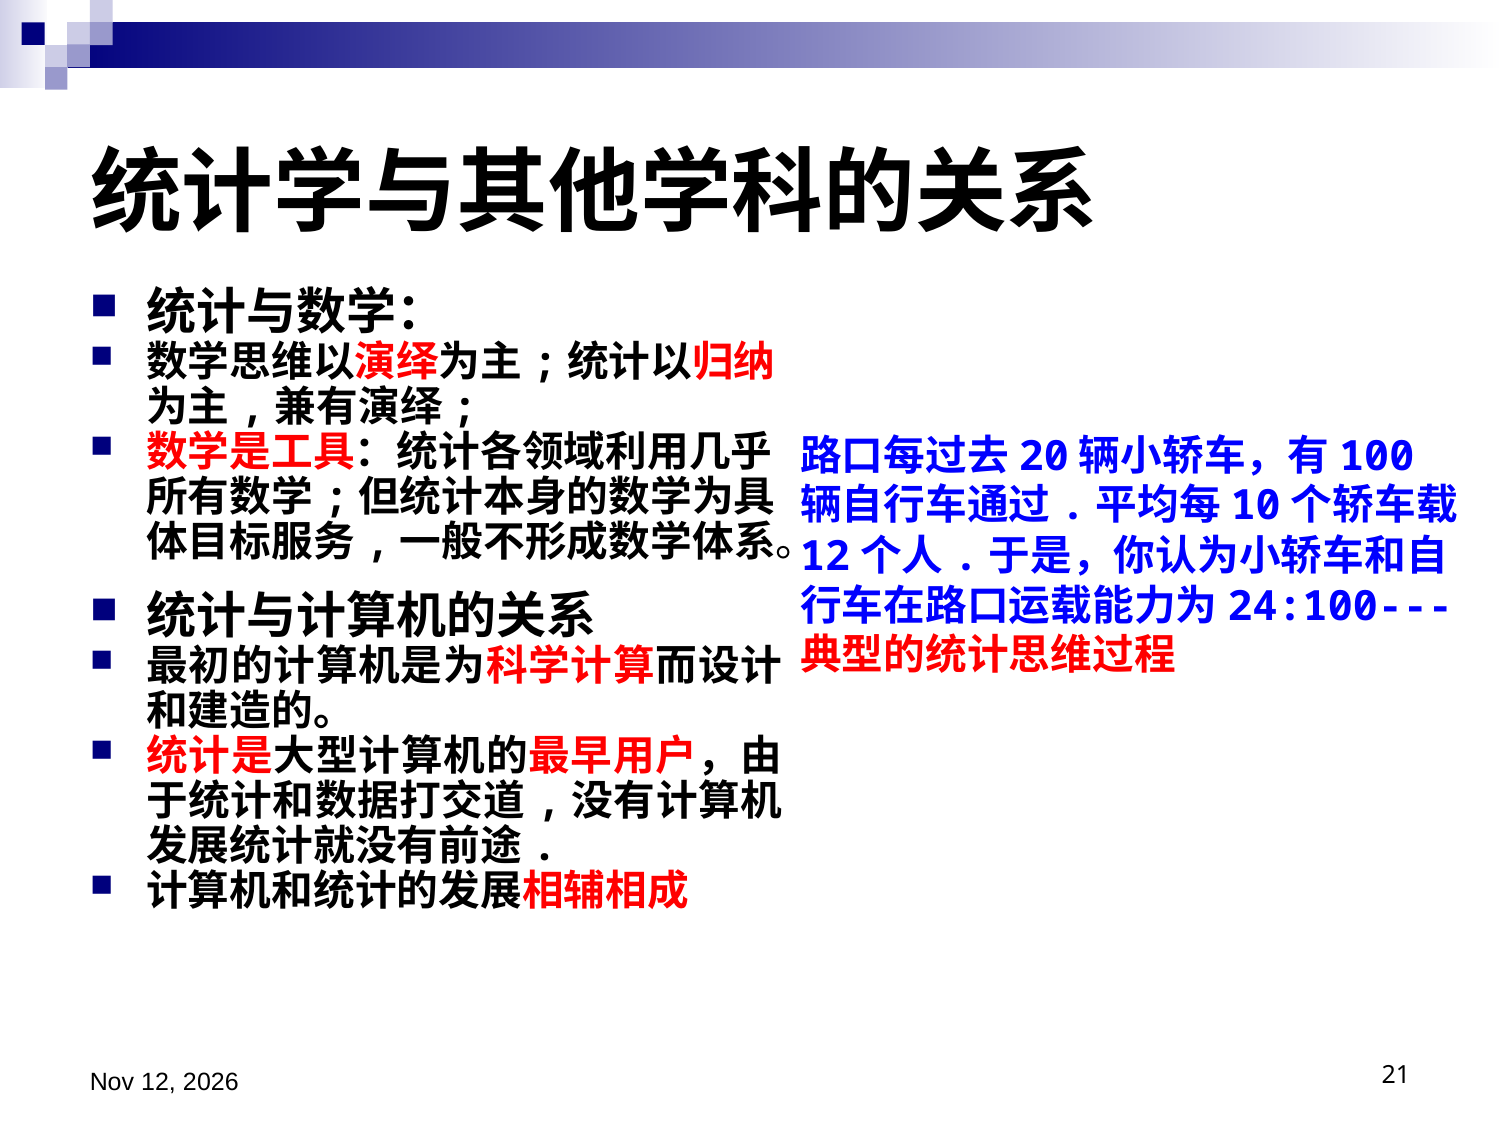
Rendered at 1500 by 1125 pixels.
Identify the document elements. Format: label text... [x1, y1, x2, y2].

list 统计与数学： 数学思维以演绎为主;统计以归纳为主,兼有演绎; 数学是工具：统计各领域利用几乎所有数学;但统计本身的数学为具体目标服务,一般不形成数学体系。 统计与计算机的关系 最初的计算机是为科学计算而设计和建造的。 统计是大型计算机的最早用户，由于统计和数据打交道,没有计算机发展统计就没有前途. 计算机和统计的发展相辅相成 [74, 278, 798, 963]
title 统计学与其他学科的关系 [74, 74, 1426, 301]
text_box 路口每过去20辆小轿车，有100辆自行车通过.平均每10个轿车载12个人.于是，你认为小轿车和自行车在路口运载能力为24:100---典型的统计思维过程 [785, 420, 1477, 686]
slide_number 21 [1074, 1024, 1426, 1101]
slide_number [74, 1024, 426, 1103]
